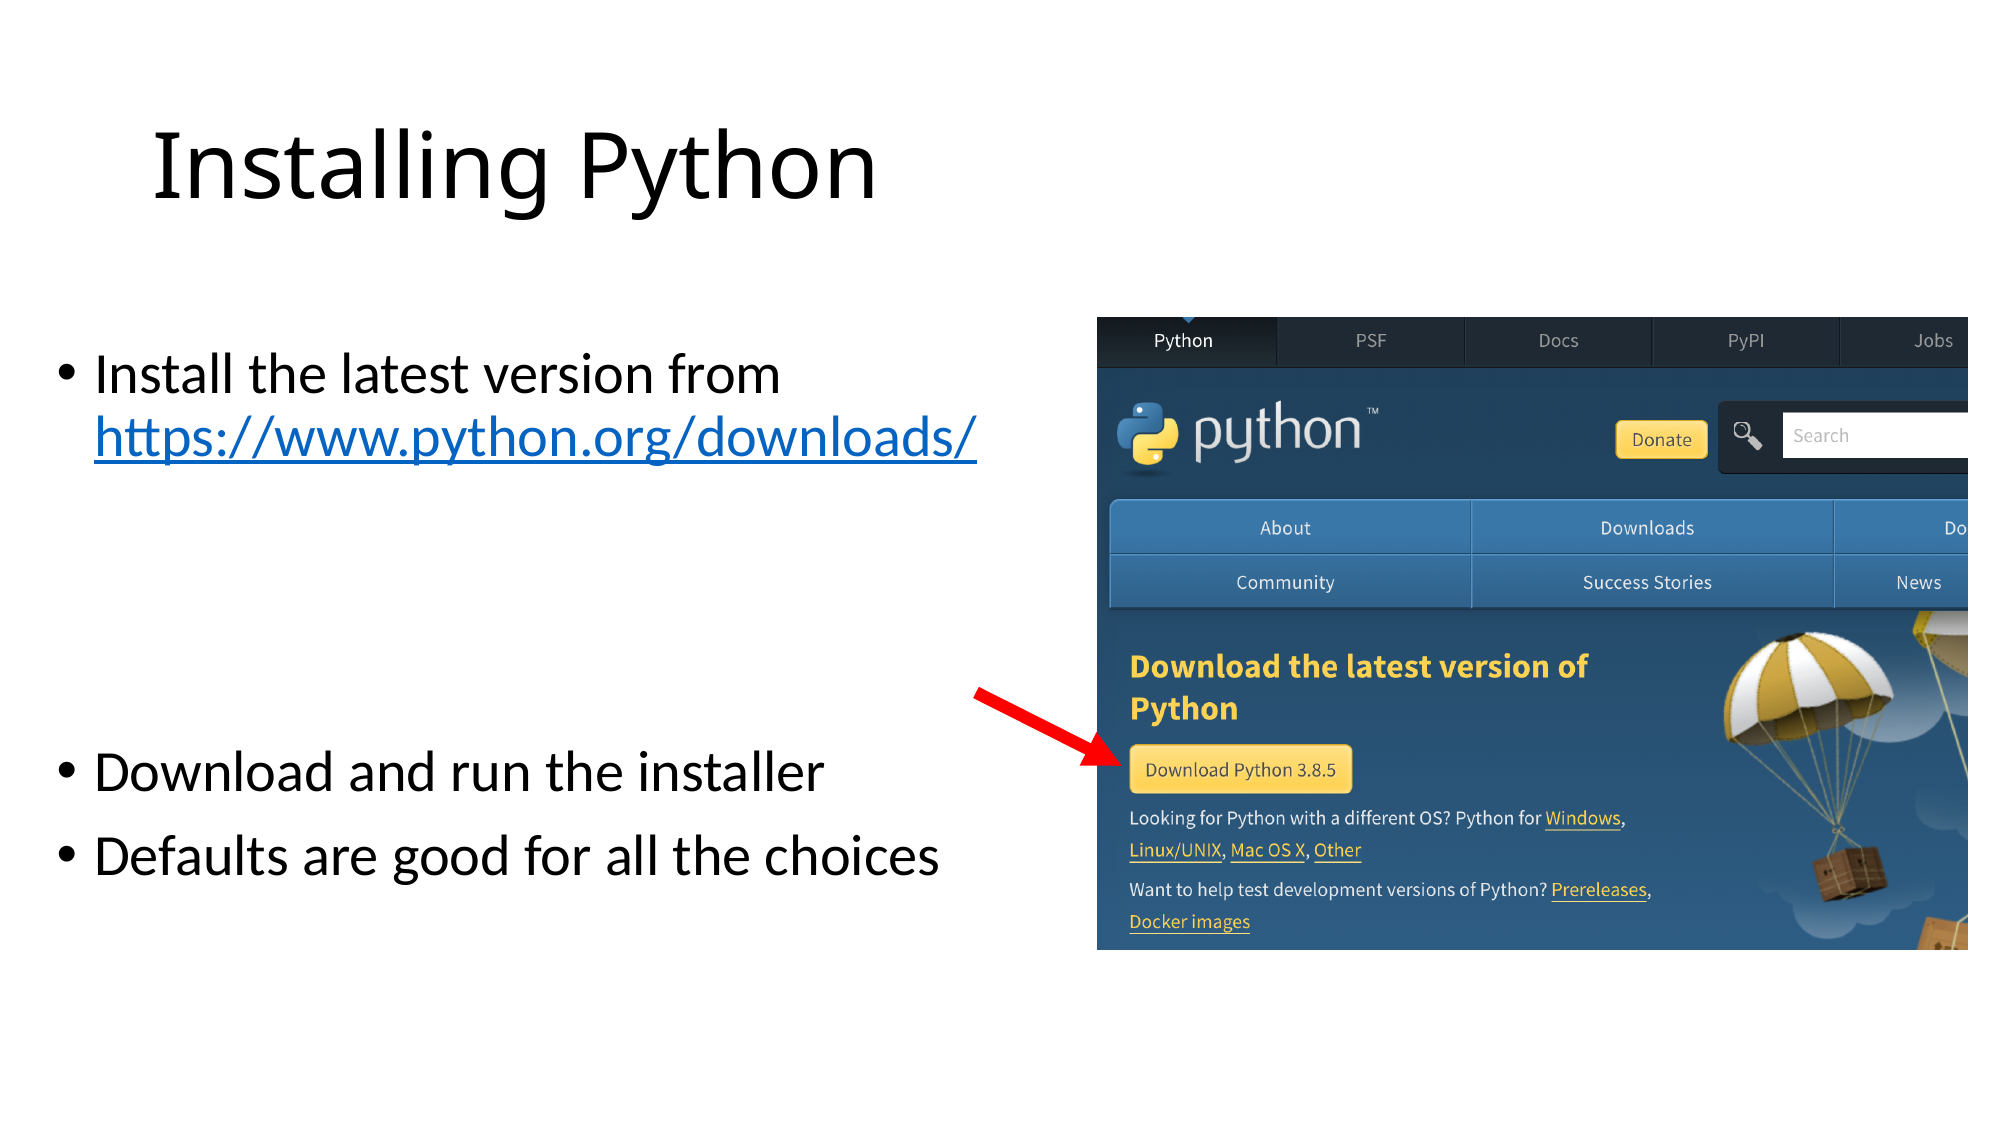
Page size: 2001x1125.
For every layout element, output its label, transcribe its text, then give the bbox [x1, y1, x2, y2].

list Install the latest version from https://www.python.org/downloads/ Download and run the installer Defaults are good for all the choices [41, 335, 1000, 1050]
picture [1097, 317, 1968, 950]
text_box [975, 692, 1122, 766]
title Installing Python [137, 59, 1863, 278]
